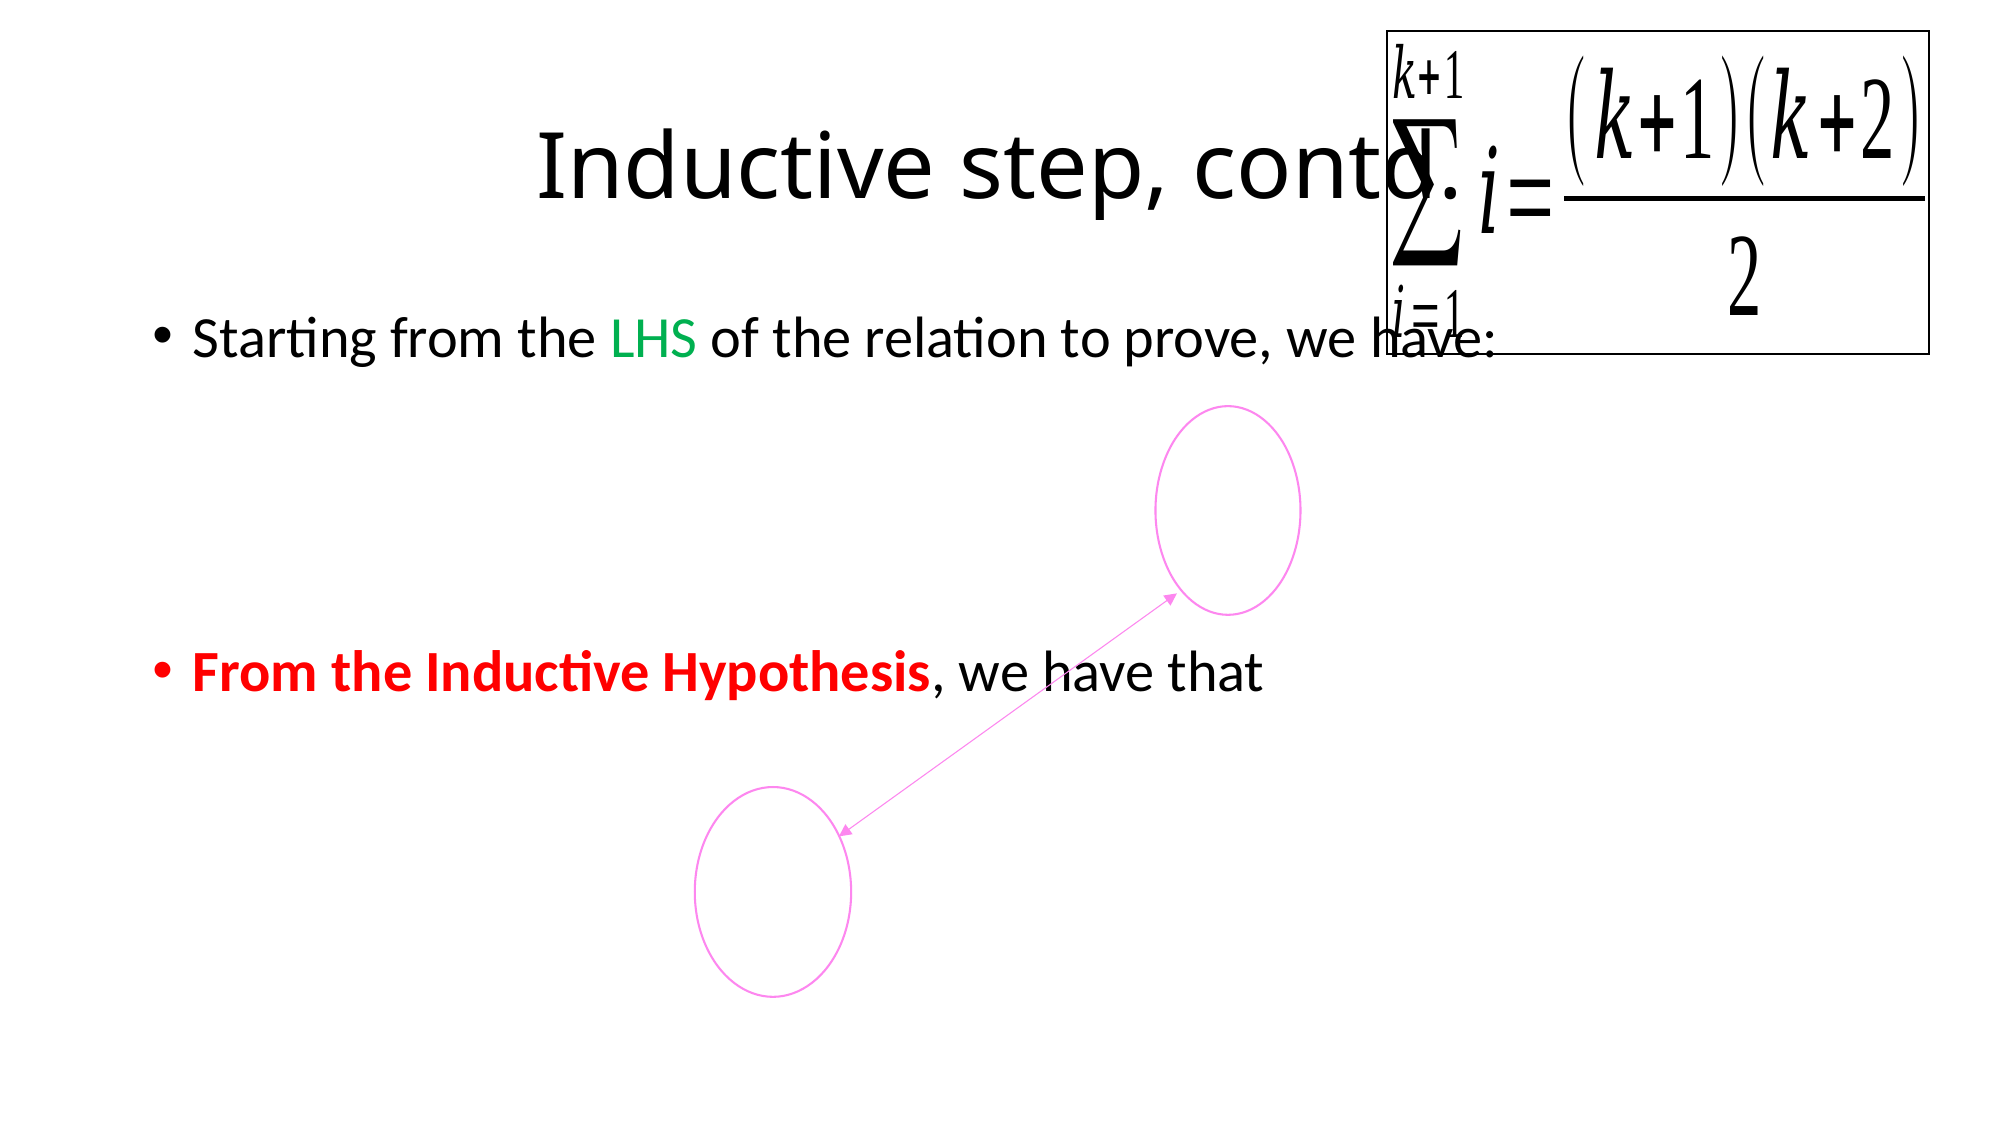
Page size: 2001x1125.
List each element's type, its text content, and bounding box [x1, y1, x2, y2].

text_box [1154, 405, 1302, 616]
title Inductive step, contd. [1388, 59, 1863, 278]
title Inductive step, contd. [137, 59, 1386, 278]
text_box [838, 593, 1177, 837]
text_box [693, 785, 853, 998]
